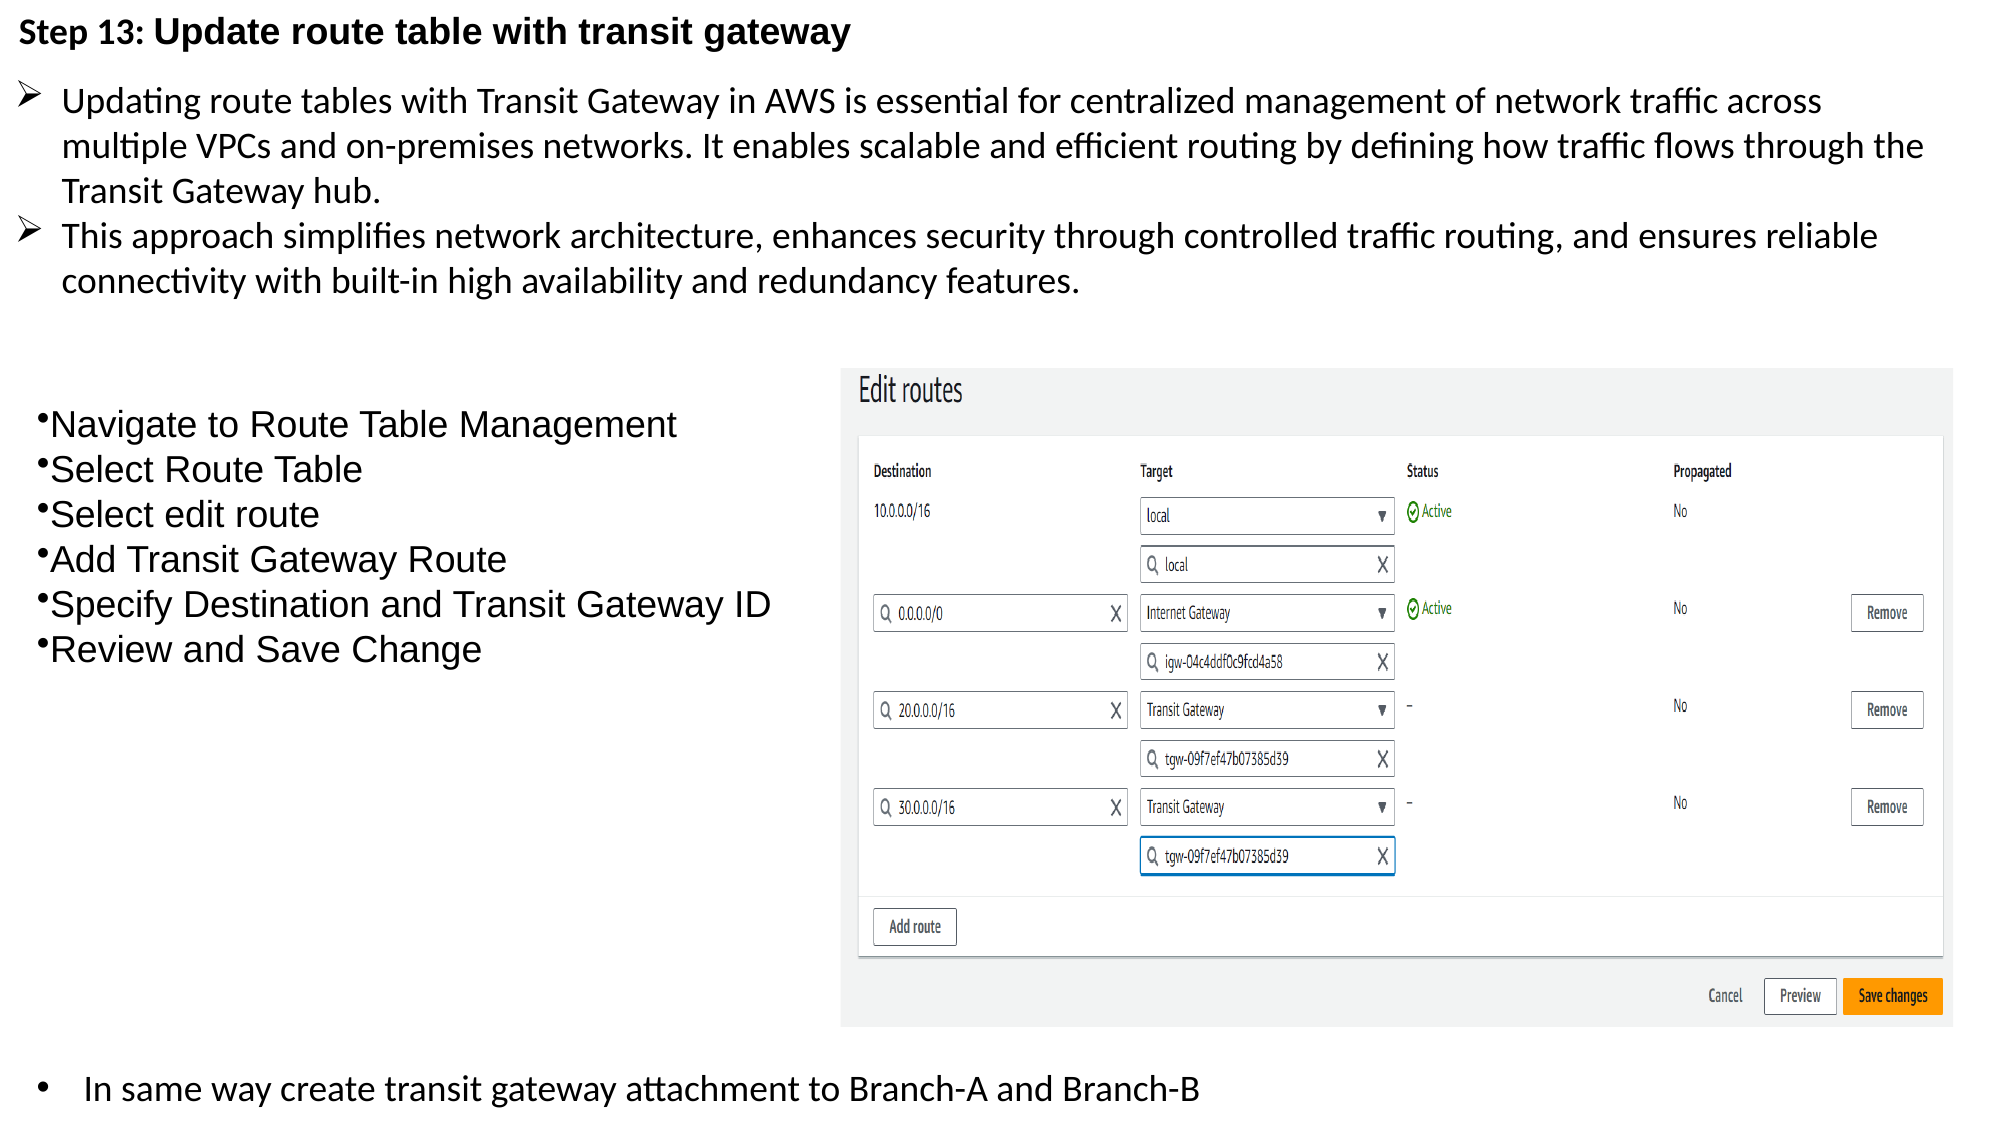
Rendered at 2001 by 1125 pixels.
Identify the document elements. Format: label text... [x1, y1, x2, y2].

text_box Navigate to Route Table Management Select Route Table Select edit route Add Transit Gateway Route Specify Destination and Transit Gateway ID Review and Save Change [21, 392, 819, 678]
text_box In same way create transit gateway attachment to Branch-A and Branch-B [21, 1056, 1267, 1125]
picture [840, 367, 1954, 1027]
text_box Step 13: Update route table with transit gateway [4, 0, 878, 68]
text_box Updating route tables with Transit Gateway in AWS is essential for centralized management of network traffic across multiple VPCs and on-premises networks. It enables scalable and efficient routing by defining how traffic flows through the Transit Gateway hub. This approach simplifies network architecture, enhances security through controlled traffic routing, and ensures reliable connectivity with built-in high availability and redundancy features. [0, 68, 1964, 309]
